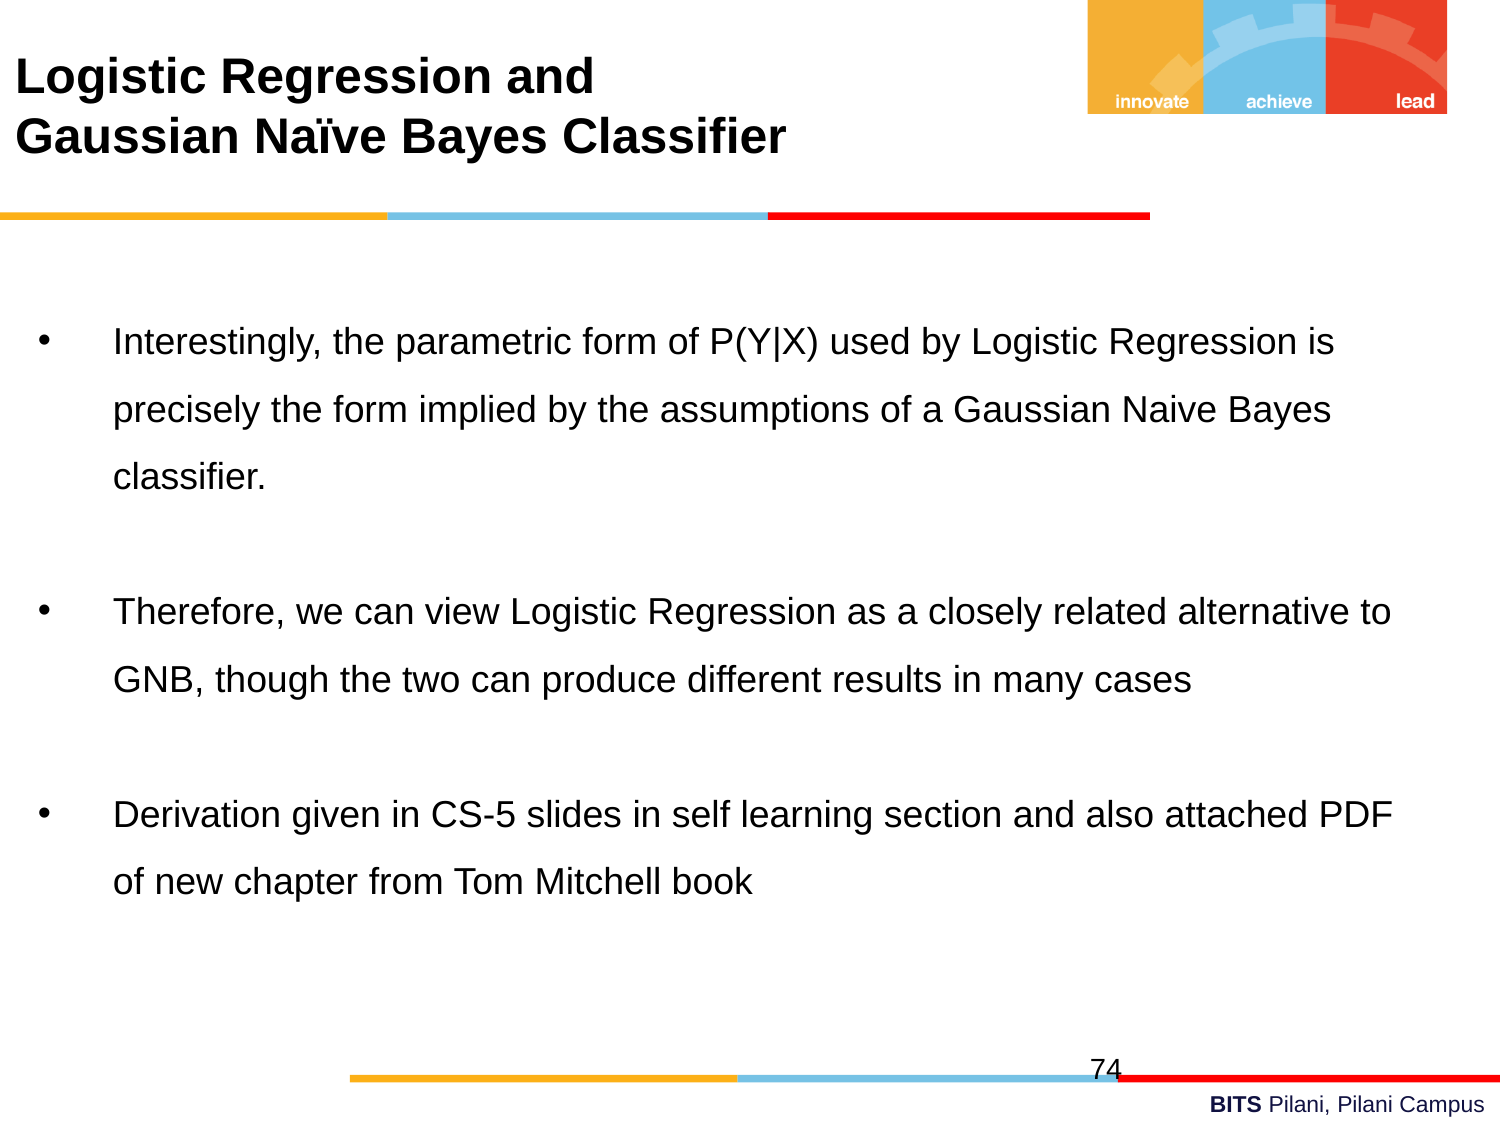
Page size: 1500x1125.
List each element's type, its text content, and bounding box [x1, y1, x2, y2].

title Logistic Regression and Gaussian Naïve Bayes Classifier [0, 35, 1038, 224]
text_box Interestingly, the parametric form of P(Y|X) used by Logistic Regression is precisely the form implied by the assumptions of a Gaussian Naive Bayes classiﬁer. Therefore, we can view Logistic Regression as a closely related alternative to GNB, though the two can produce different results in many cases Derivation given in CS-5 slides in self learning section and also attached PDF of new chapter from Tom Mitchell book [22, 287, 1448, 910]
picture [1087, 0, 1448, 114]
slide_number 74 [1074, 1042, 1425, 1103]
